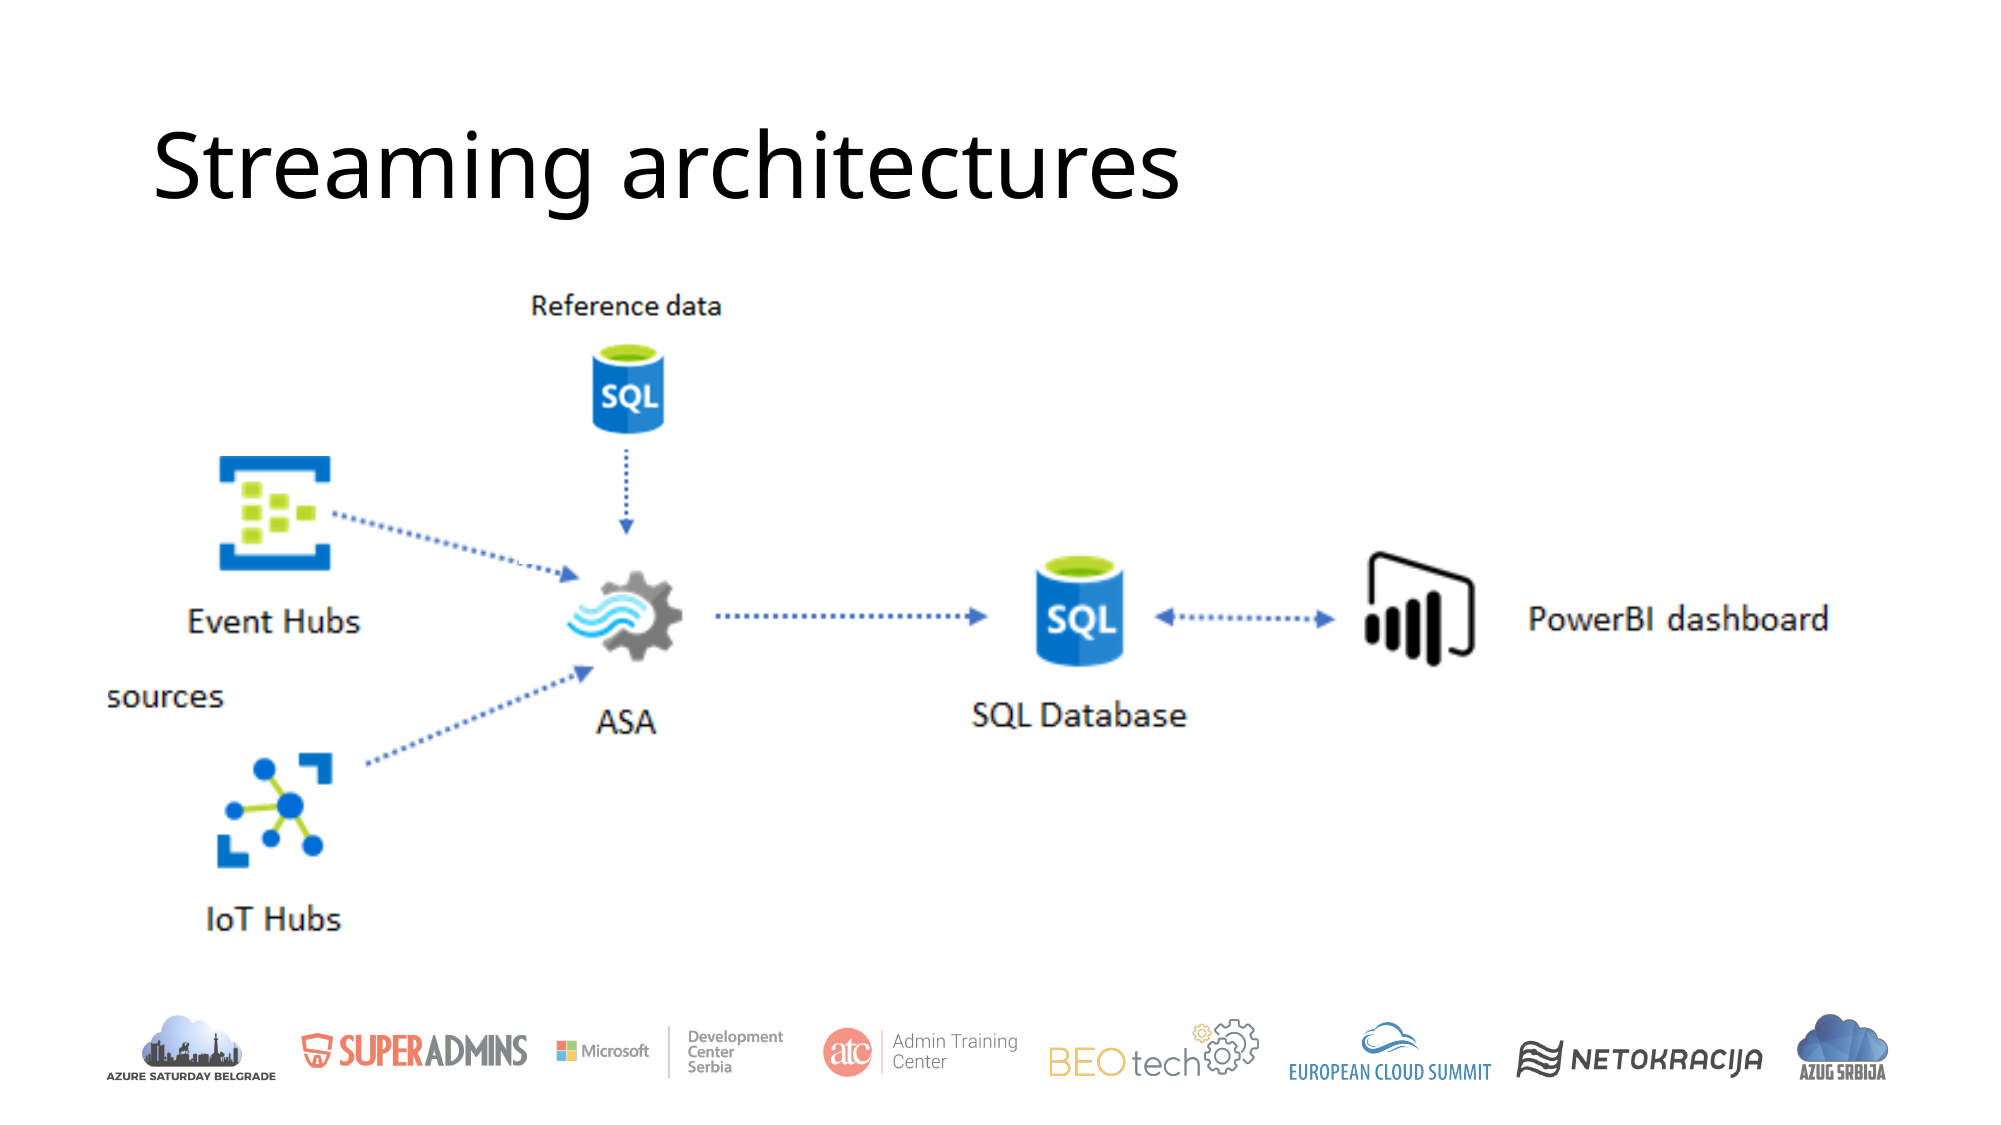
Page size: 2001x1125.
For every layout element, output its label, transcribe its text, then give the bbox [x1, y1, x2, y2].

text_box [108, 277, 1926, 965]
title Streaming architectures [137, 59, 1863, 277]
